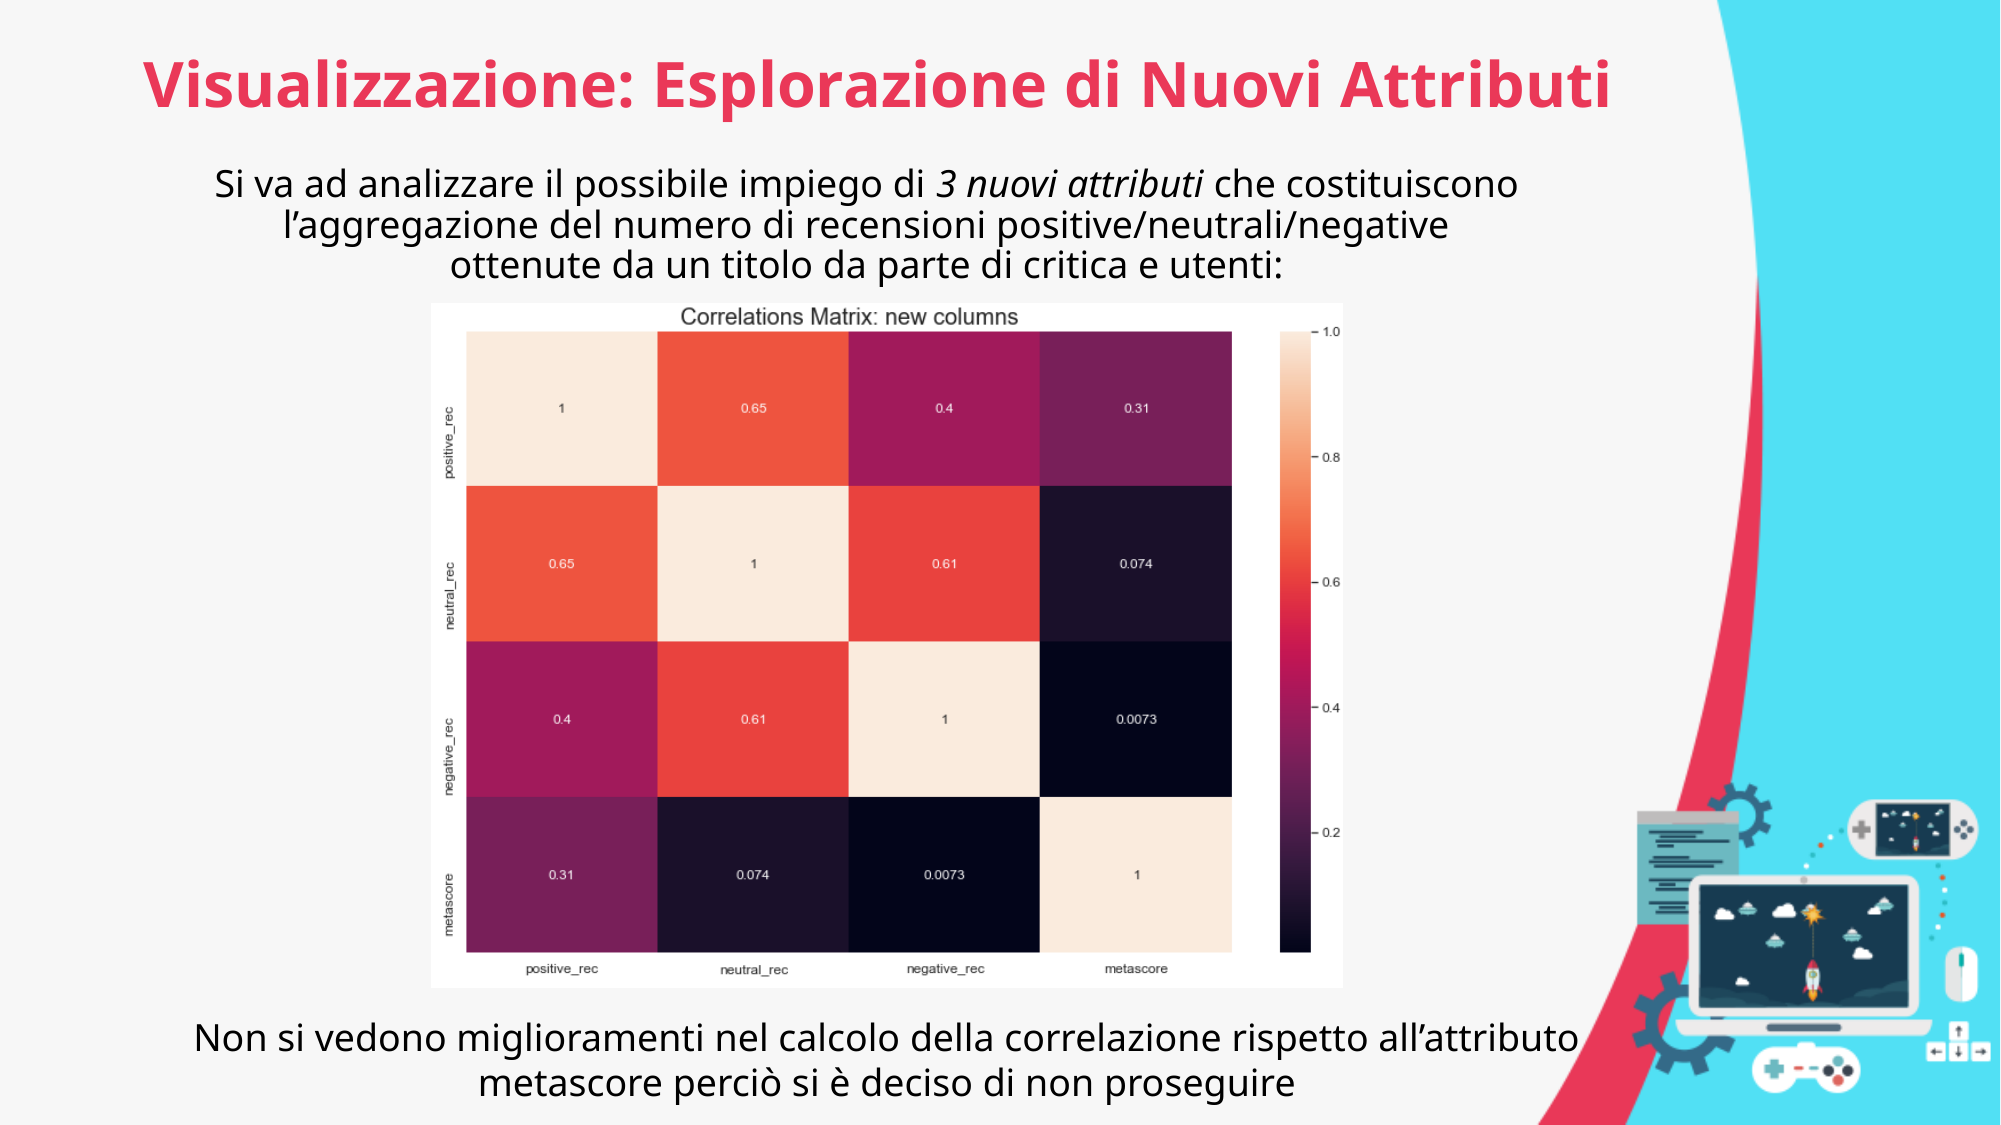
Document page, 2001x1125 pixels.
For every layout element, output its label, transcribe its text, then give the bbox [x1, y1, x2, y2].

picture [0, 0, 2001, 1125]
title Visualizzazione: Esplorazione di Nuovi Attributi [124, 29, 1650, 130]
list Si va ad analizzare il possibile impiego di 3 nuovi attributi che costituiscono l’aggregazione del numero di recensioni positive/neutrali/negative ottenute da un titolo da parte di critica e utenti: [190, 157, 1544, 304]
text_box Non si vedono miglioramenti nel calcolo della correlazione rispetto all’attributo metascore perciò si è deciso di non proseguire [124, 1006, 1650, 1112]
